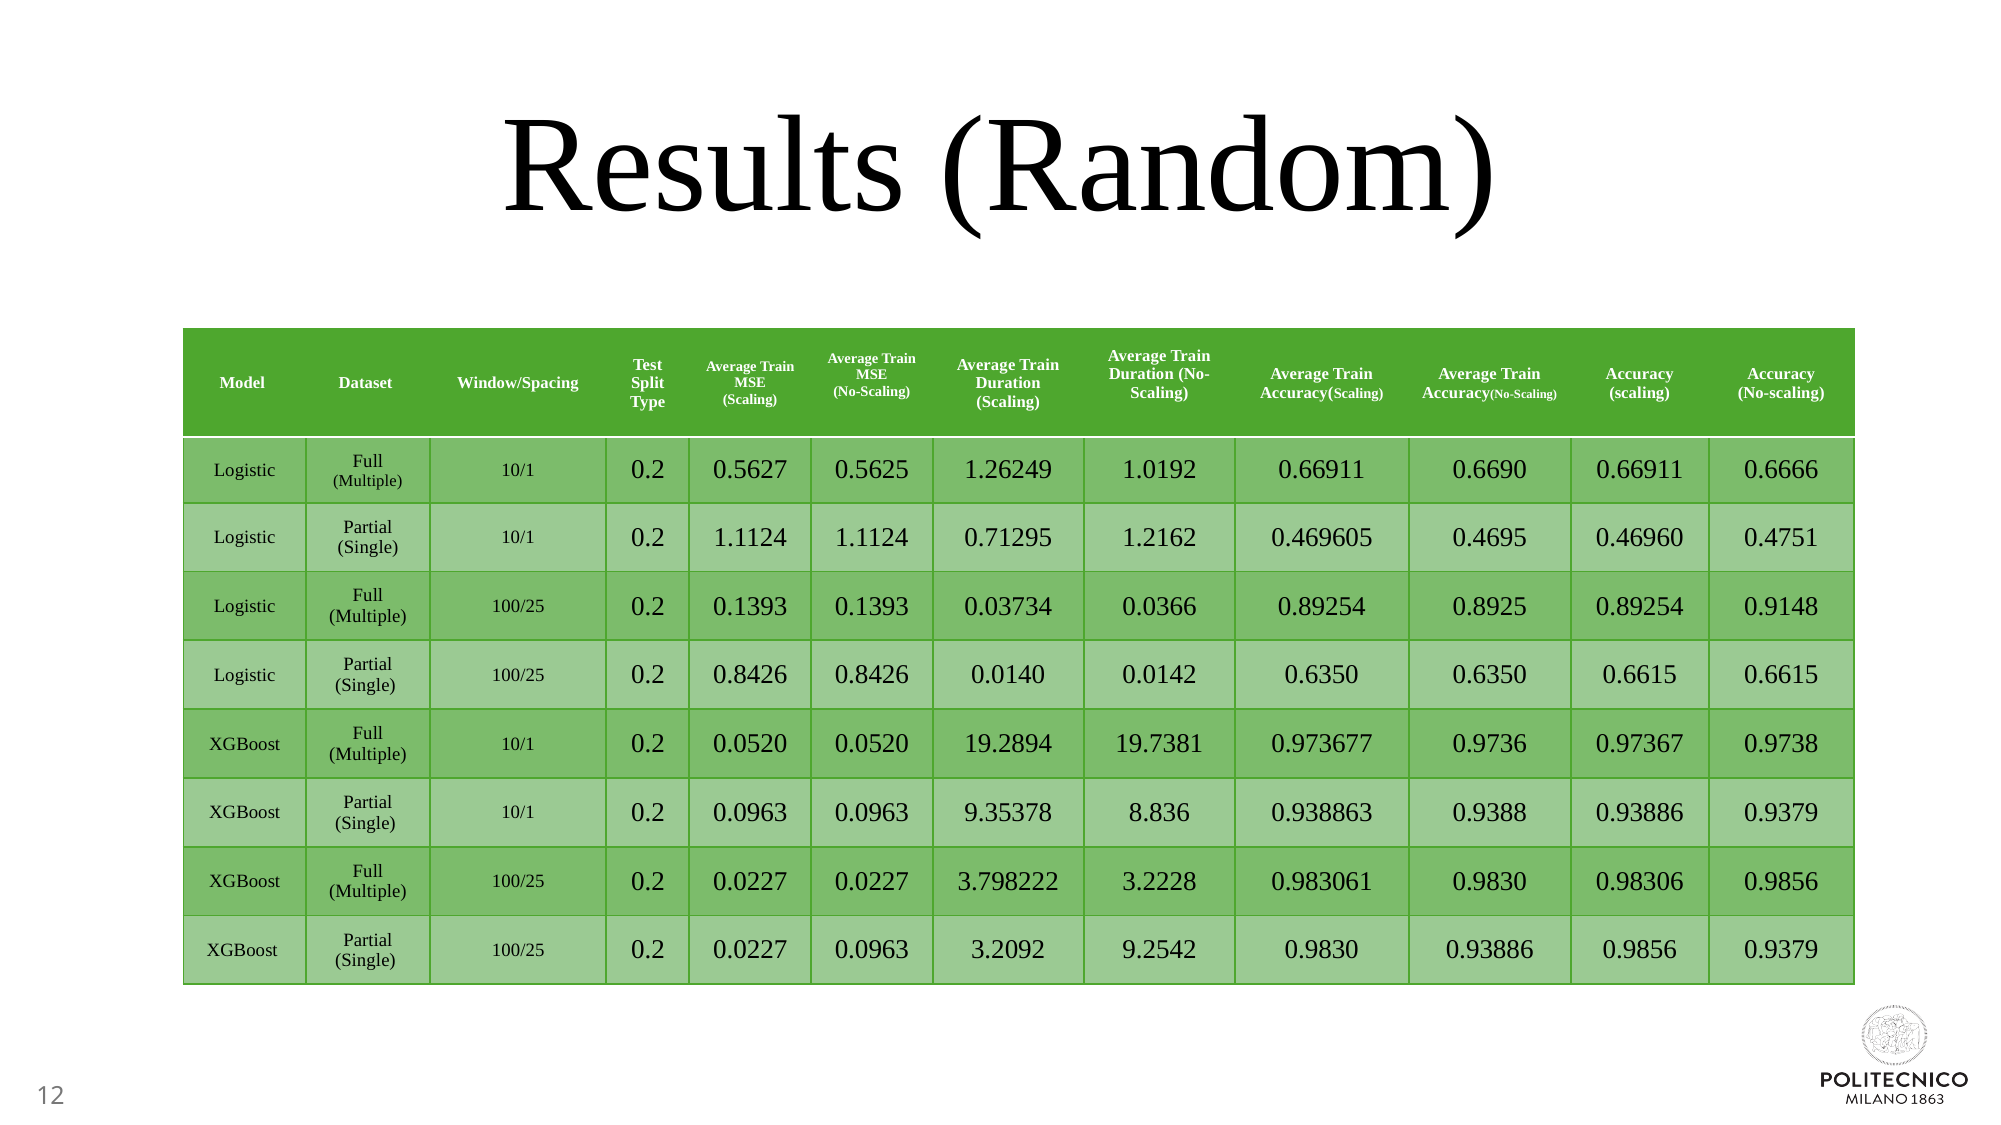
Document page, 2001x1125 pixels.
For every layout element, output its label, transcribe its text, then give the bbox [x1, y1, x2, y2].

table_cell 1.1124 [812, 504, 932, 571]
table_cell 1.1124 [690, 504, 810, 571]
table_cell 0.6350 [1410, 641, 1570, 708]
table_cell Partial (Single) [307, 779, 429, 846]
table_cell 0.93886 [1572, 779, 1708, 846]
table_cell 10/1 [431, 504, 605, 571]
table_cell 19.7381 [1085, 710, 1234, 777]
table_cell 0.6690 [1410, 438, 1570, 502]
table_cell 0.4751 [1710, 504, 1853, 571]
title Results (Random) [104, 63, 1895, 269]
table_cell Logistic [184, 504, 305, 571]
table_cell 0.03734 [934, 572, 1083, 639]
table_cell 0.9388 [1410, 779, 1570, 846]
table_cell 0.9830 [1410, 848, 1570, 915]
table_cell 0.8925 [1410, 572, 1570, 639]
table_cell 0.2 [607, 641, 688, 708]
table_cell Logistic [184, 641, 305, 708]
table_cell 100/25 [431, 572, 605, 639]
table_cell 10/1 [431, 438, 605, 502]
table_cell 0.2 [607, 779, 688, 846]
table_cell 1.2162 [1085, 504, 1234, 571]
table_header Average Train MSE (Scaling) [690, 330, 810, 436]
table_cell 0.0963 [812, 916, 932, 983]
table_cell 0.0142 [1085, 641, 1234, 708]
table_cell 0.98306 [1572, 848, 1708, 915]
table_cell 0.973677 [1236, 710, 1408, 777]
table_cell 0.0520 [812, 710, 932, 777]
table_cell 0.5627 [690, 438, 810, 502]
table_cell 0.2 [607, 504, 688, 571]
table_cell 0.1393 [812, 572, 932, 639]
table_cell Partial (Single) [307, 916, 429, 983]
table_cell Full (Multiple) [307, 438, 429, 502]
table_cell 0.0227 [812, 848, 932, 915]
table_cell 0.4695 [1410, 504, 1570, 571]
table_cell 100/25 [431, 916, 605, 983]
table_cell 0.2 [607, 916, 688, 983]
table_cell XGBoost [184, 848, 305, 915]
table_header Accuracy (scaling) [1572, 330, 1708, 436]
table_cell 0.2 [607, 438, 688, 502]
table_cell 9.2542 [1085, 916, 1234, 983]
table_cell 0.5625 [812, 438, 932, 502]
table_cell 1.26249 [934, 438, 1083, 502]
table_cell 0.46960 [1572, 504, 1708, 571]
table_cell 0.9738 [1710, 710, 1853, 777]
table_cell 0.0227 [690, 916, 810, 983]
table_cell 0.97367 [1572, 710, 1708, 777]
table_cell Logistic [184, 572, 305, 639]
table_cell 0.9856 [1572, 916, 1708, 983]
picture [1821, 1005, 1968, 1105]
table_cell Full (Multiple) [307, 848, 429, 915]
table_cell 0.0227 [690, 848, 810, 915]
table_cell 0.8426 [812, 641, 932, 708]
table_cell 0.6615 [1710, 641, 1853, 708]
table_cell 0.71295 [934, 504, 1083, 571]
table_header Dataset [307, 330, 429, 436]
footer 12 [0, 1065, 388, 1125]
table_cell 8.836 [1085, 779, 1234, 846]
table_cell 0.0963 [812, 779, 932, 846]
table_header Average Train Duration (No-Scaling) [1085, 330, 1234, 436]
table_header Test Split Type [607, 330, 688, 436]
table_cell 0.0963 [690, 779, 810, 846]
table_cell Full (Multiple) [307, 572, 429, 639]
table_cell Logistic [184, 438, 305, 502]
table_cell 3.2092 [934, 916, 1083, 983]
table_header Accuracy (No-scaling) [1710, 330, 1853, 436]
table_cell 0.2 [607, 848, 688, 915]
table_cell 0.6615 [1572, 641, 1708, 708]
table_cell 0.983061 [1236, 848, 1408, 915]
table_cell 0.1393 [690, 572, 810, 639]
table_cell 0.9379 [1710, 779, 1853, 846]
table_cell 0.0520 [690, 710, 810, 777]
table_cell 0.6350 [1236, 641, 1408, 708]
table_header Average Train Duration (Scaling) [934, 330, 1083, 436]
table_cell 0.938863 [1236, 779, 1408, 846]
table_header Model [184, 330, 305, 436]
table_cell 0.9379 [1710, 916, 1853, 983]
table_cell 0.93886 [1410, 916, 1570, 983]
table_cell 0.2 [607, 572, 688, 639]
table_header Average Train MSE (No-Scaling) [812, 330, 932, 436]
table_cell 0.8426 [690, 641, 810, 708]
table_cell 19.2894 [934, 710, 1083, 777]
table_header Average Train Accuracy(Scaling) [1236, 330, 1408, 436]
table_cell 0.9830 [1236, 916, 1408, 983]
table_cell 0.9736 [1410, 710, 1570, 777]
table_cell 0.89254 [1236, 572, 1408, 639]
table_cell 10/1 [431, 779, 605, 846]
table_cell XGBoost [184, 779, 305, 846]
table_cell 0.2 [607, 710, 688, 777]
table_header Average Train Accuracy(No-Scaling) [1410, 330, 1570, 436]
table_cell 0.9856 [1710, 848, 1853, 915]
table_cell 100/25 [431, 848, 605, 915]
table_cell 1.0192 [1085, 438, 1234, 502]
table_cell XGBoost [184, 710, 305, 777]
table_cell 0.66911 [1572, 438, 1708, 502]
table_cell 0.89254 [1572, 572, 1708, 639]
table_cell XGBoost [184, 916, 305, 983]
table_cell Full (Multiple) [307, 710, 429, 777]
table_cell 0.0140 [934, 641, 1083, 708]
table_cell 0.0366 [1085, 572, 1234, 639]
table_cell 10/1 [431, 710, 605, 777]
table_cell 3.798222 [934, 848, 1083, 915]
table_header Window/Spacing [431, 330, 605, 436]
table_cell Partial (Single) [307, 504, 429, 571]
table_cell 0.469605 [1236, 504, 1408, 571]
table_cell 9.35378 [934, 779, 1083, 846]
table_cell 0.66911 [1236, 438, 1408, 502]
table_cell Partial (Single) [307, 641, 429, 708]
table_cell 3.2228 [1085, 848, 1234, 915]
table_cell 0.6666 [1710, 438, 1853, 502]
table_cell 100/25 [431, 641, 605, 708]
table_cell 0.9148 [1710, 572, 1853, 639]
